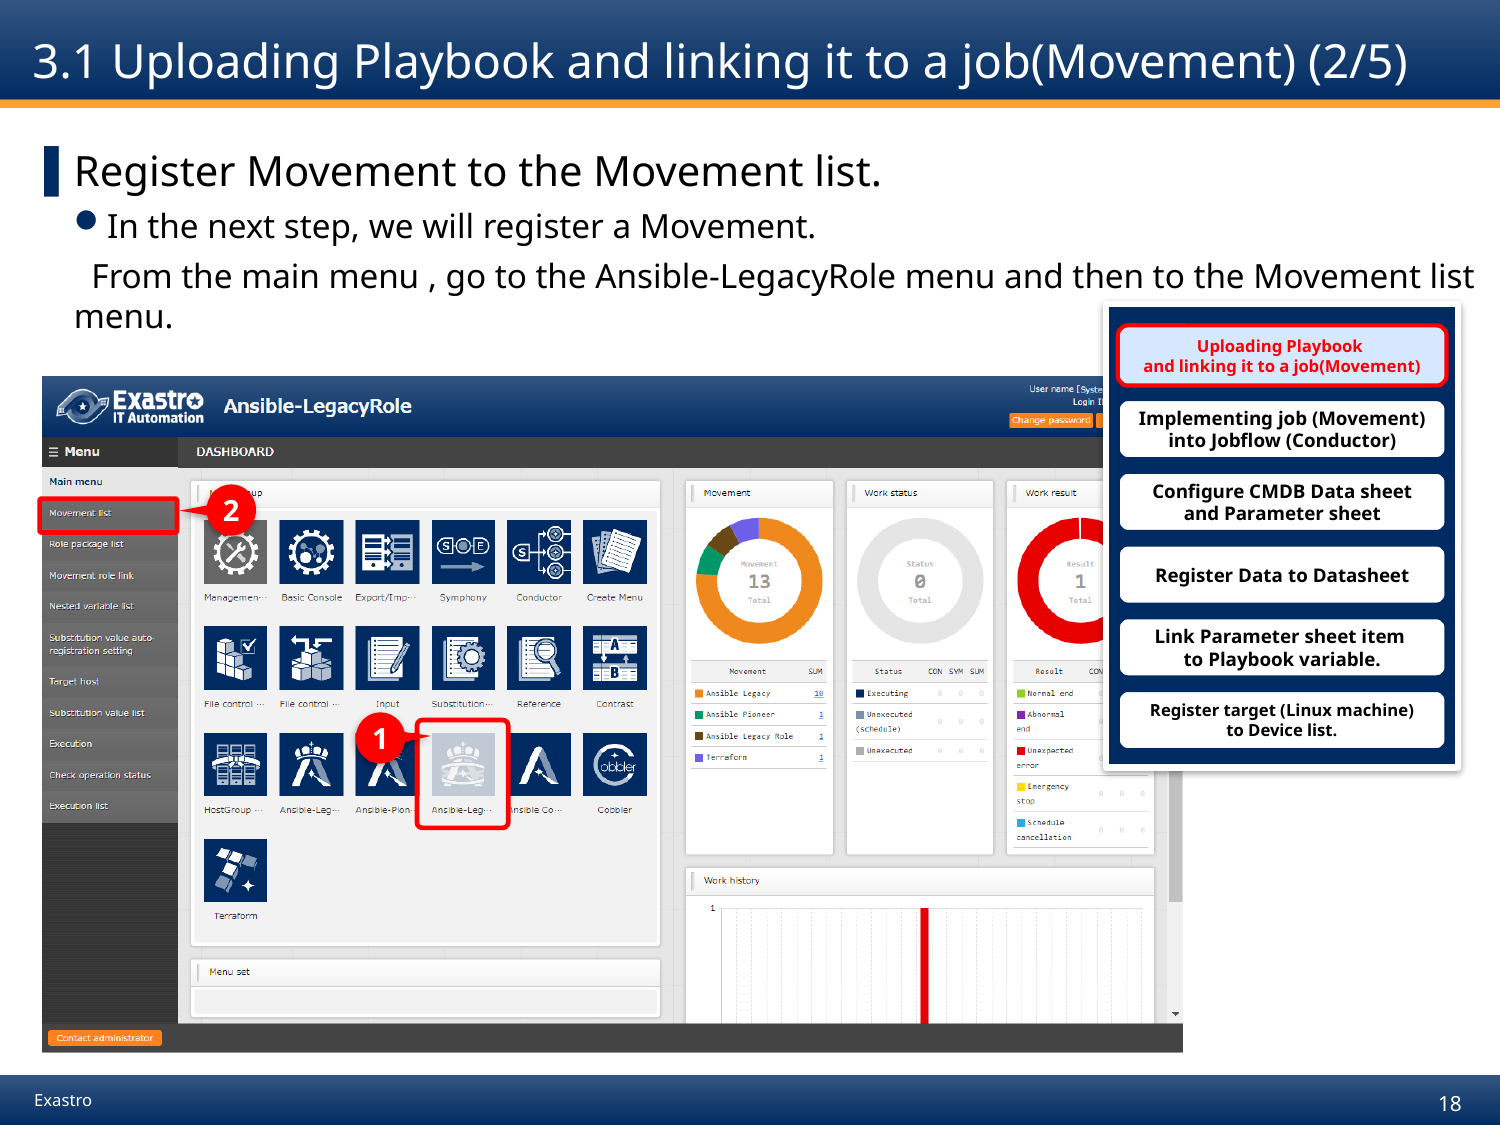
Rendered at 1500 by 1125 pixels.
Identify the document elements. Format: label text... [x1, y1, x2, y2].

list Register Movement to the Movement list. In the next step, we will register a Movement. From the main menu , go to the Ansible-LegacyRole menu and then to the Movement list menu. [29, 137, 1500, 1059]
picture [0, 0, 1500, 1125]
text_box Implementing job (Movement) into Jobflow (Conductor) [1188, 396, 1449, 462]
text_box [1103, 301, 1461, 771]
text_box Configure CMDB Data sheet and Parameter sheet [1188, 469, 1449, 535]
text_box Register Data to Datasheet [1188, 542, 1449, 607]
text_box Uploading Playbook and linking it to a job(Movement) [1115, 323, 1449, 388]
title 3.1 Uploading Playbook and linking it to a job(Movement) (2/5) [17, 18, 1495, 96]
picture [42, 376, 1183, 1054]
text_box Register target (Linux machine) to Device list. [1188, 687, 1449, 753]
text_box Link Parameter sheet item to Playbook variable. [1188, 615, 1449, 680]
